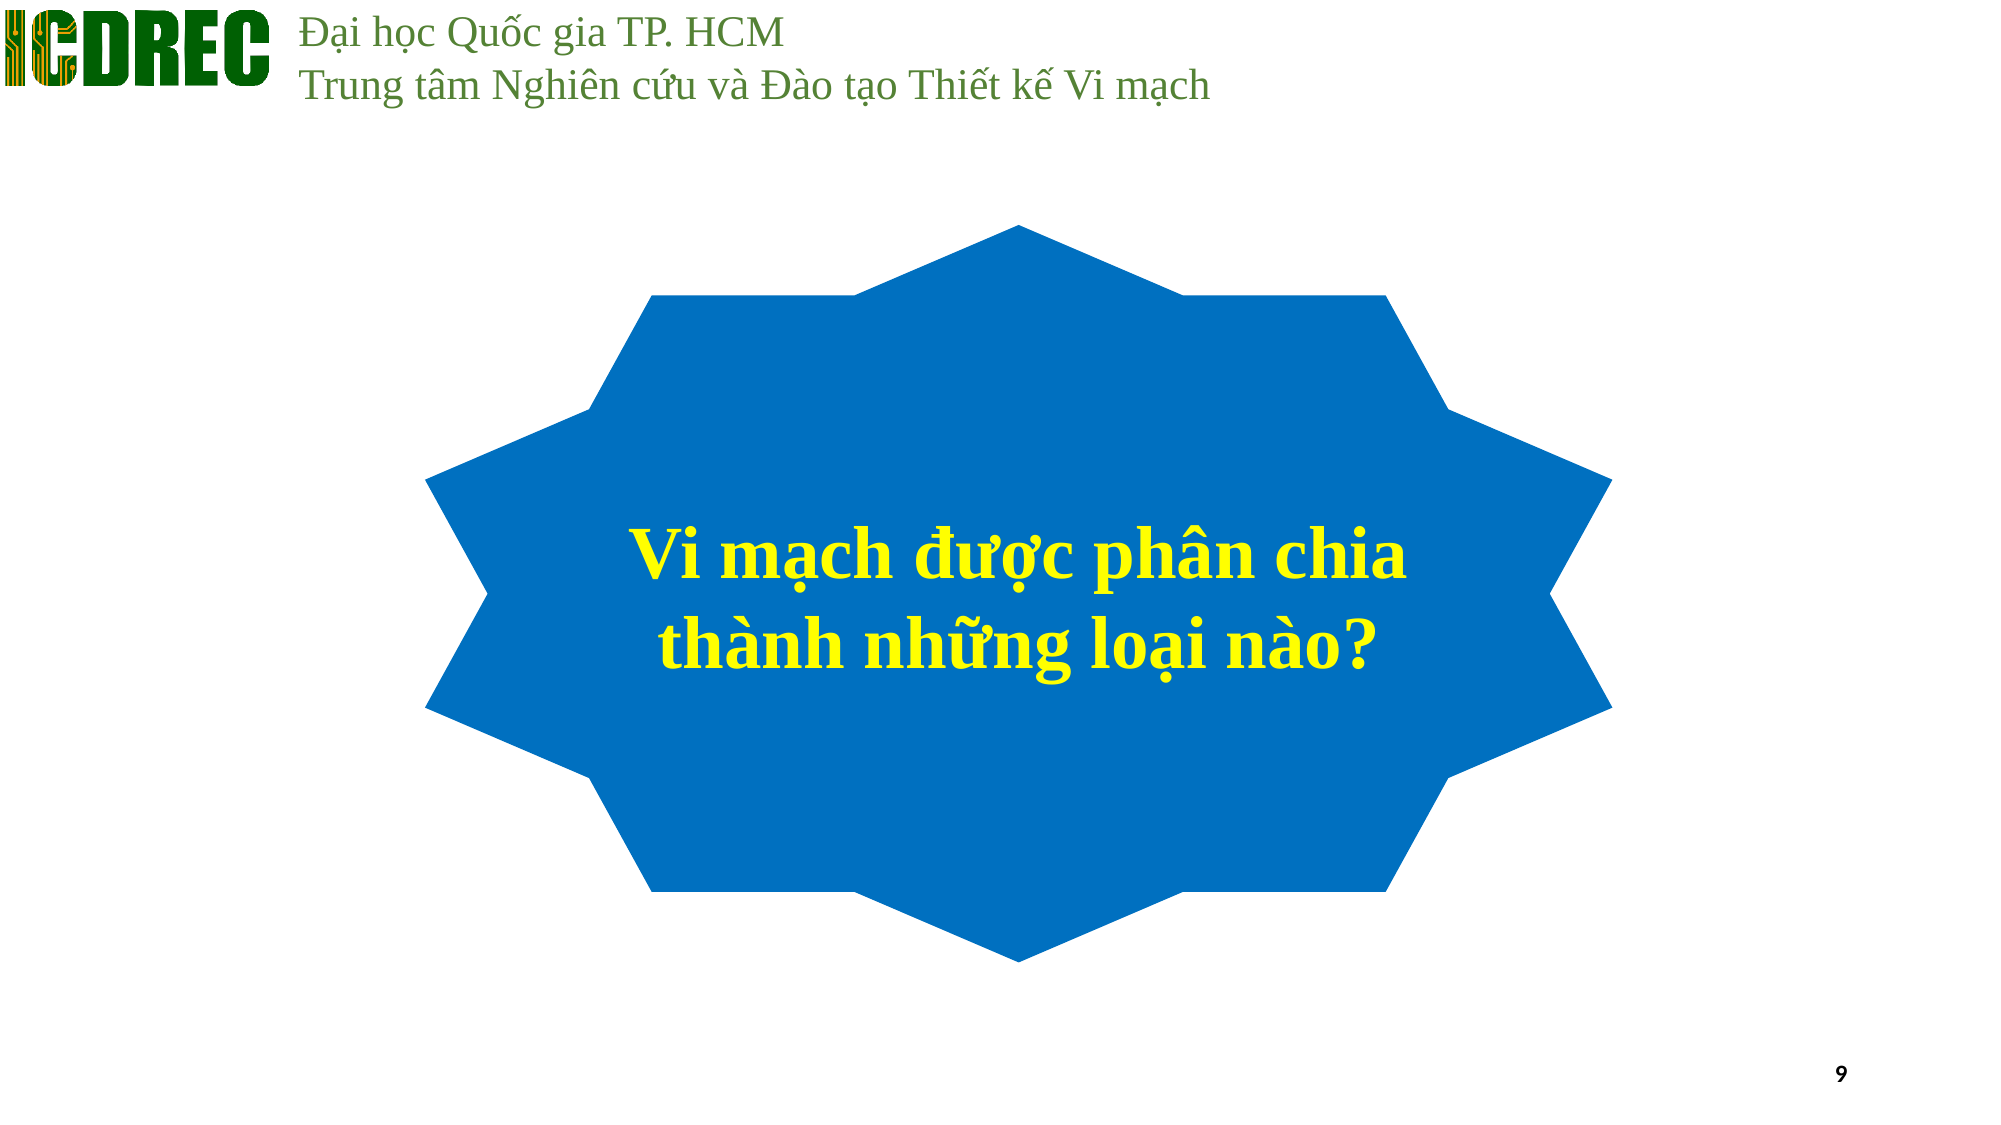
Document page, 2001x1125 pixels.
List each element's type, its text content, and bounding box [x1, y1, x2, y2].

slide_number 9 [1412, 1042, 1863, 1103]
text_box Vi mạch được phân chia thành những loại nào? [424, 224, 1614, 963]
picture [5, 10, 270, 88]
